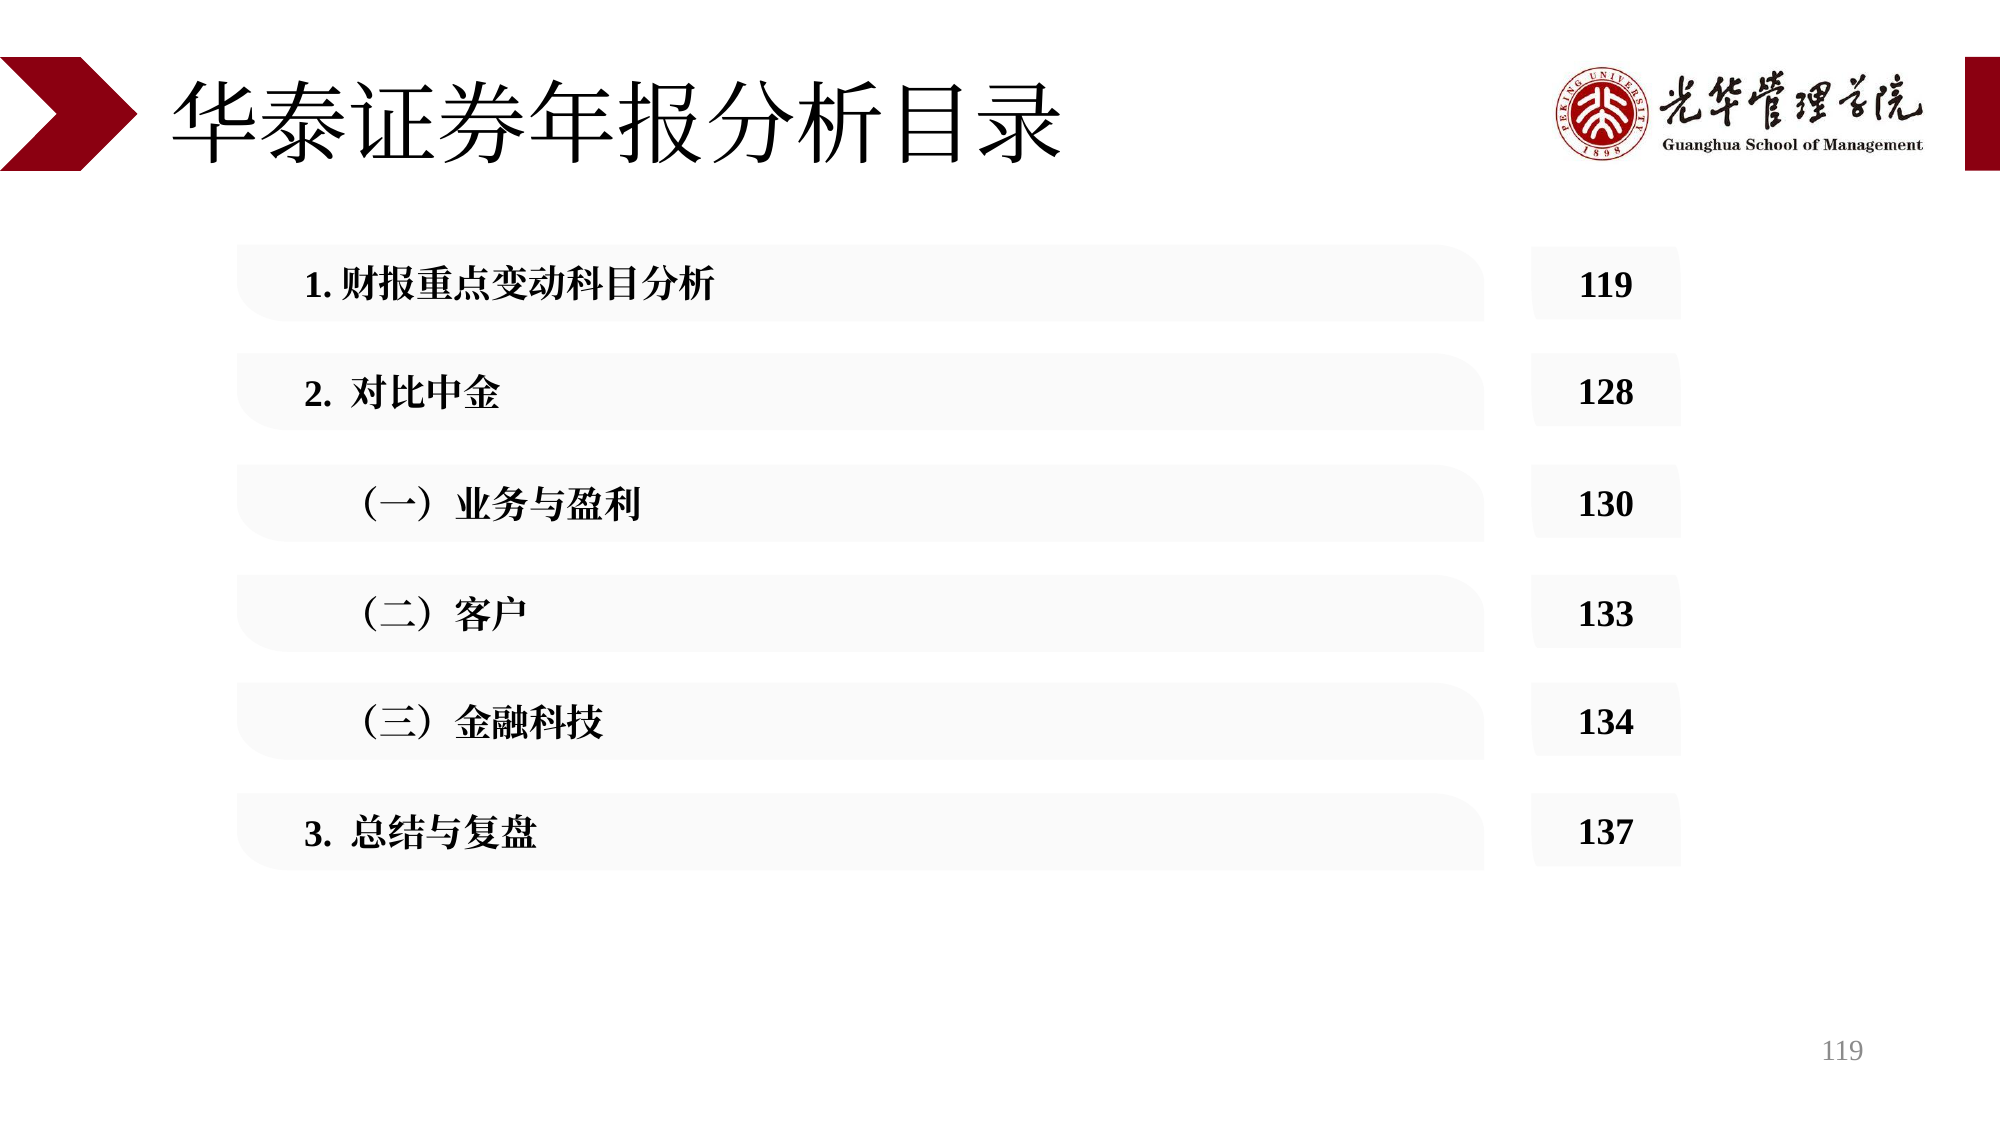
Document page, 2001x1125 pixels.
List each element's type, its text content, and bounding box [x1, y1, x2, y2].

picture [1507, 27, 1965, 200]
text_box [237, 574, 1681, 652]
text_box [237, 793, 1681, 871]
title 华泰证券年报分析目录 [154, 59, 1537, 195]
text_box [237, 353, 1681, 431]
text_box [237, 682, 1681, 760]
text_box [237, 464, 1681, 542]
slide_number 119 [1429, 1018, 1880, 1079]
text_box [237, 244, 1681, 322]
